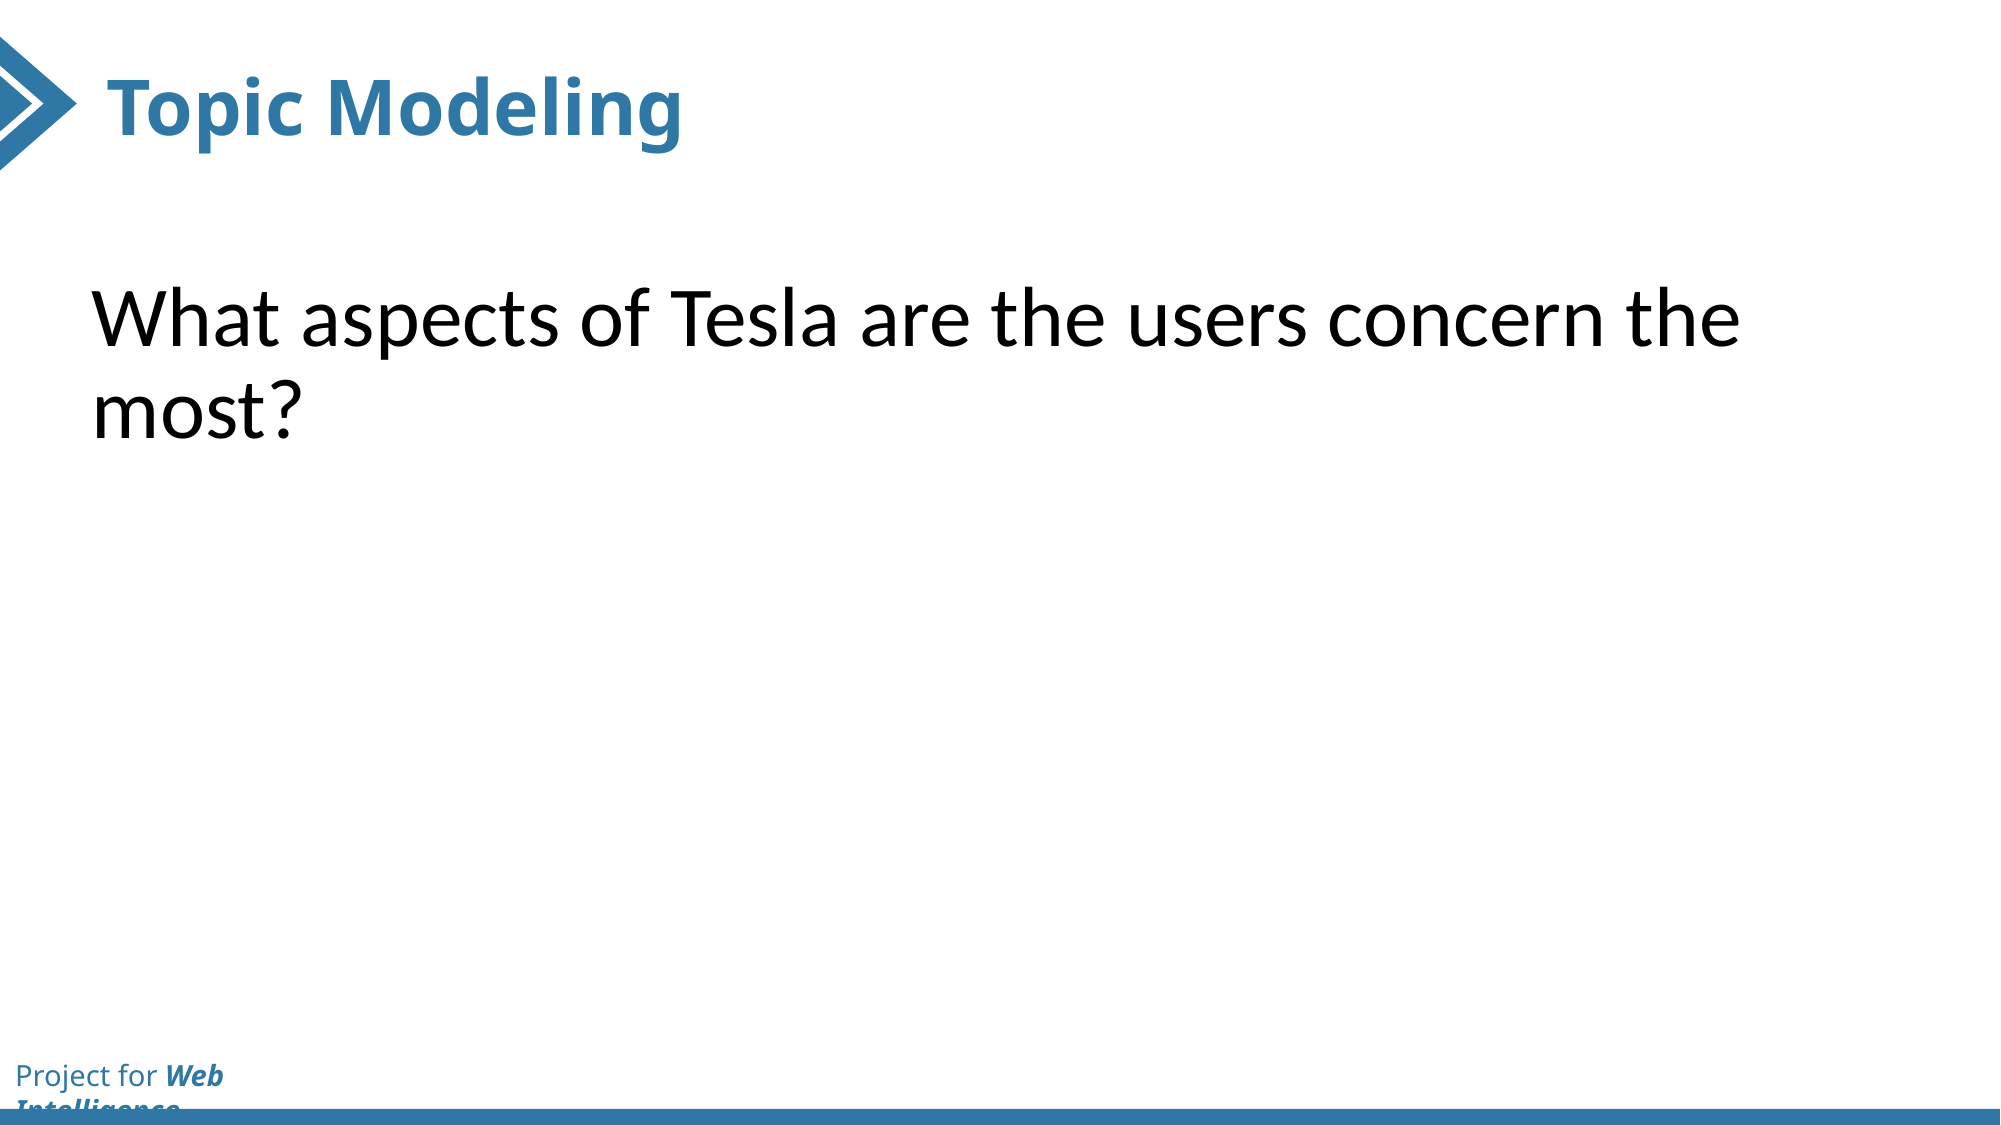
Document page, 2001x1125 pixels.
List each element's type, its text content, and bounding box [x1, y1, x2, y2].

text_box Topic Modeling [91, 50, 901, 158]
text_box What aspects of Tesla are the users concern the most? [76, 257, 1797, 473]
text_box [0, 36, 78, 171]
